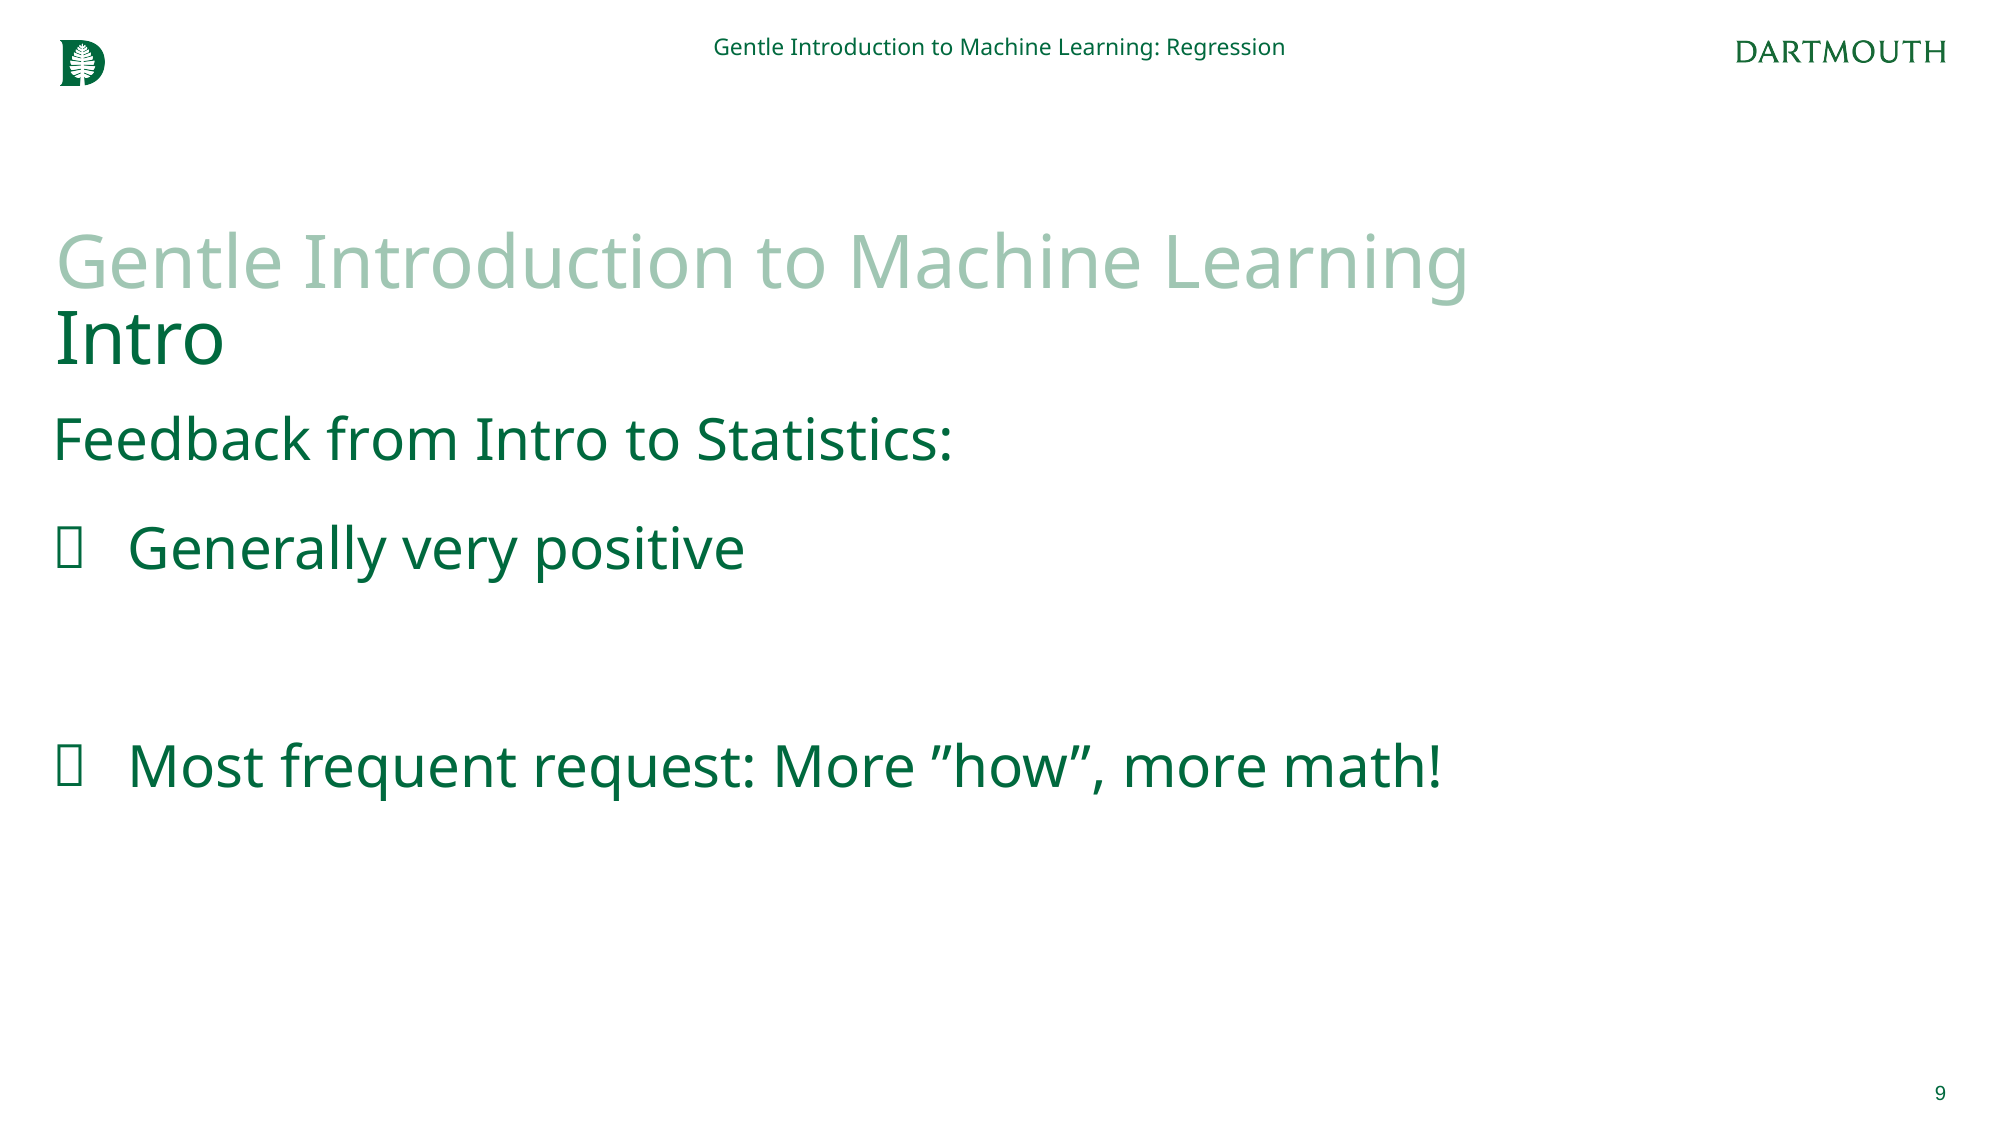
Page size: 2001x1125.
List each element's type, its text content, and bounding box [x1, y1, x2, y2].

slide_number 9 [1860, 1074, 1947, 1111]
title Gentle Introduction to Machine Learning Intro [55, 228, 1950, 380]
footer Gentle Introduction to Machine Learning: Regression [390, 30, 1610, 66]
list Feedback from Intro to Statistics: Generally very positive Most frequent request: More ”how”, more math! [52, 388, 1947, 1066]
picture [60, 40, 105, 86]
picture [1735, 39, 1947, 64]
